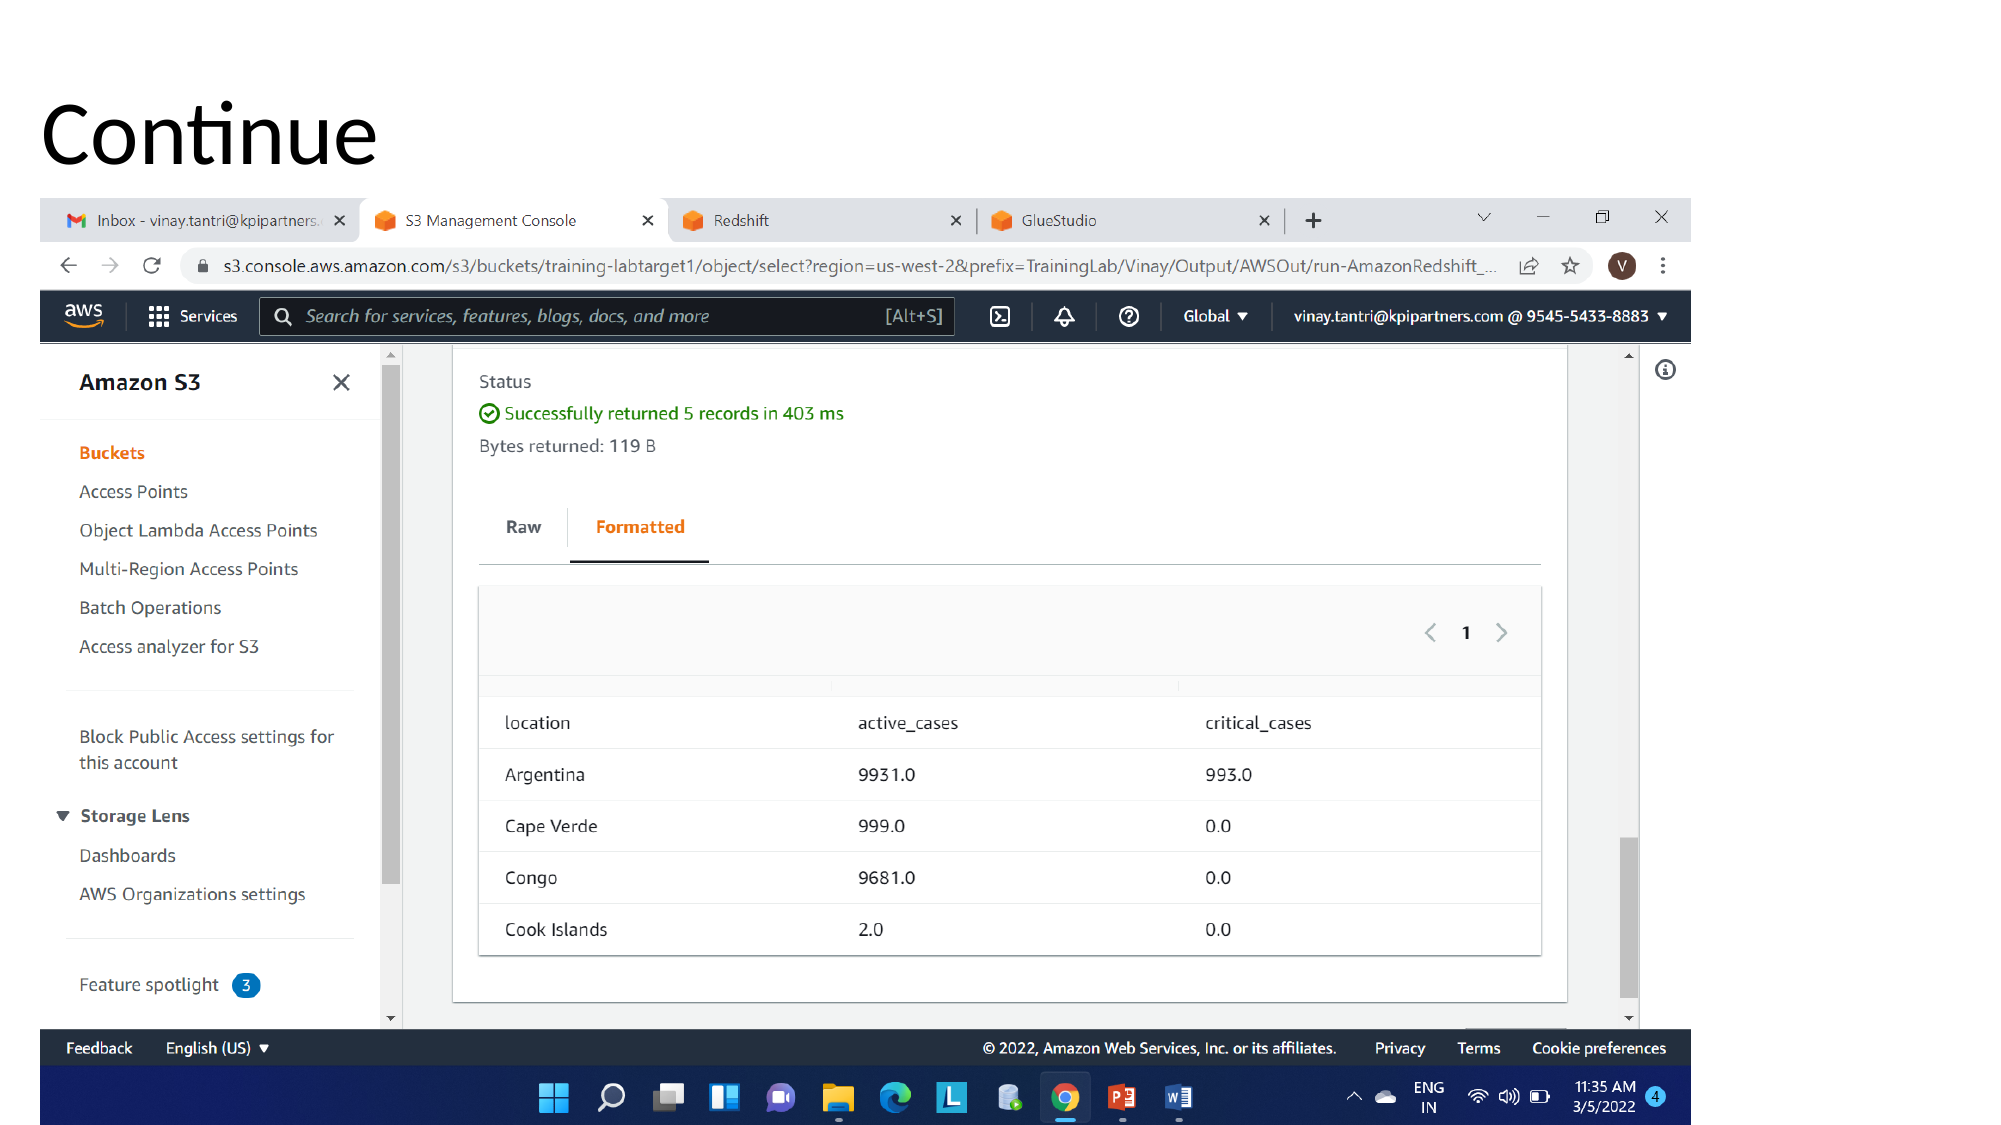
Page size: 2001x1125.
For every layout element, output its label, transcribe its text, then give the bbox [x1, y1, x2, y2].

picture [40, 198, 1691, 1125]
title Continue [26, 26, 1752, 244]
